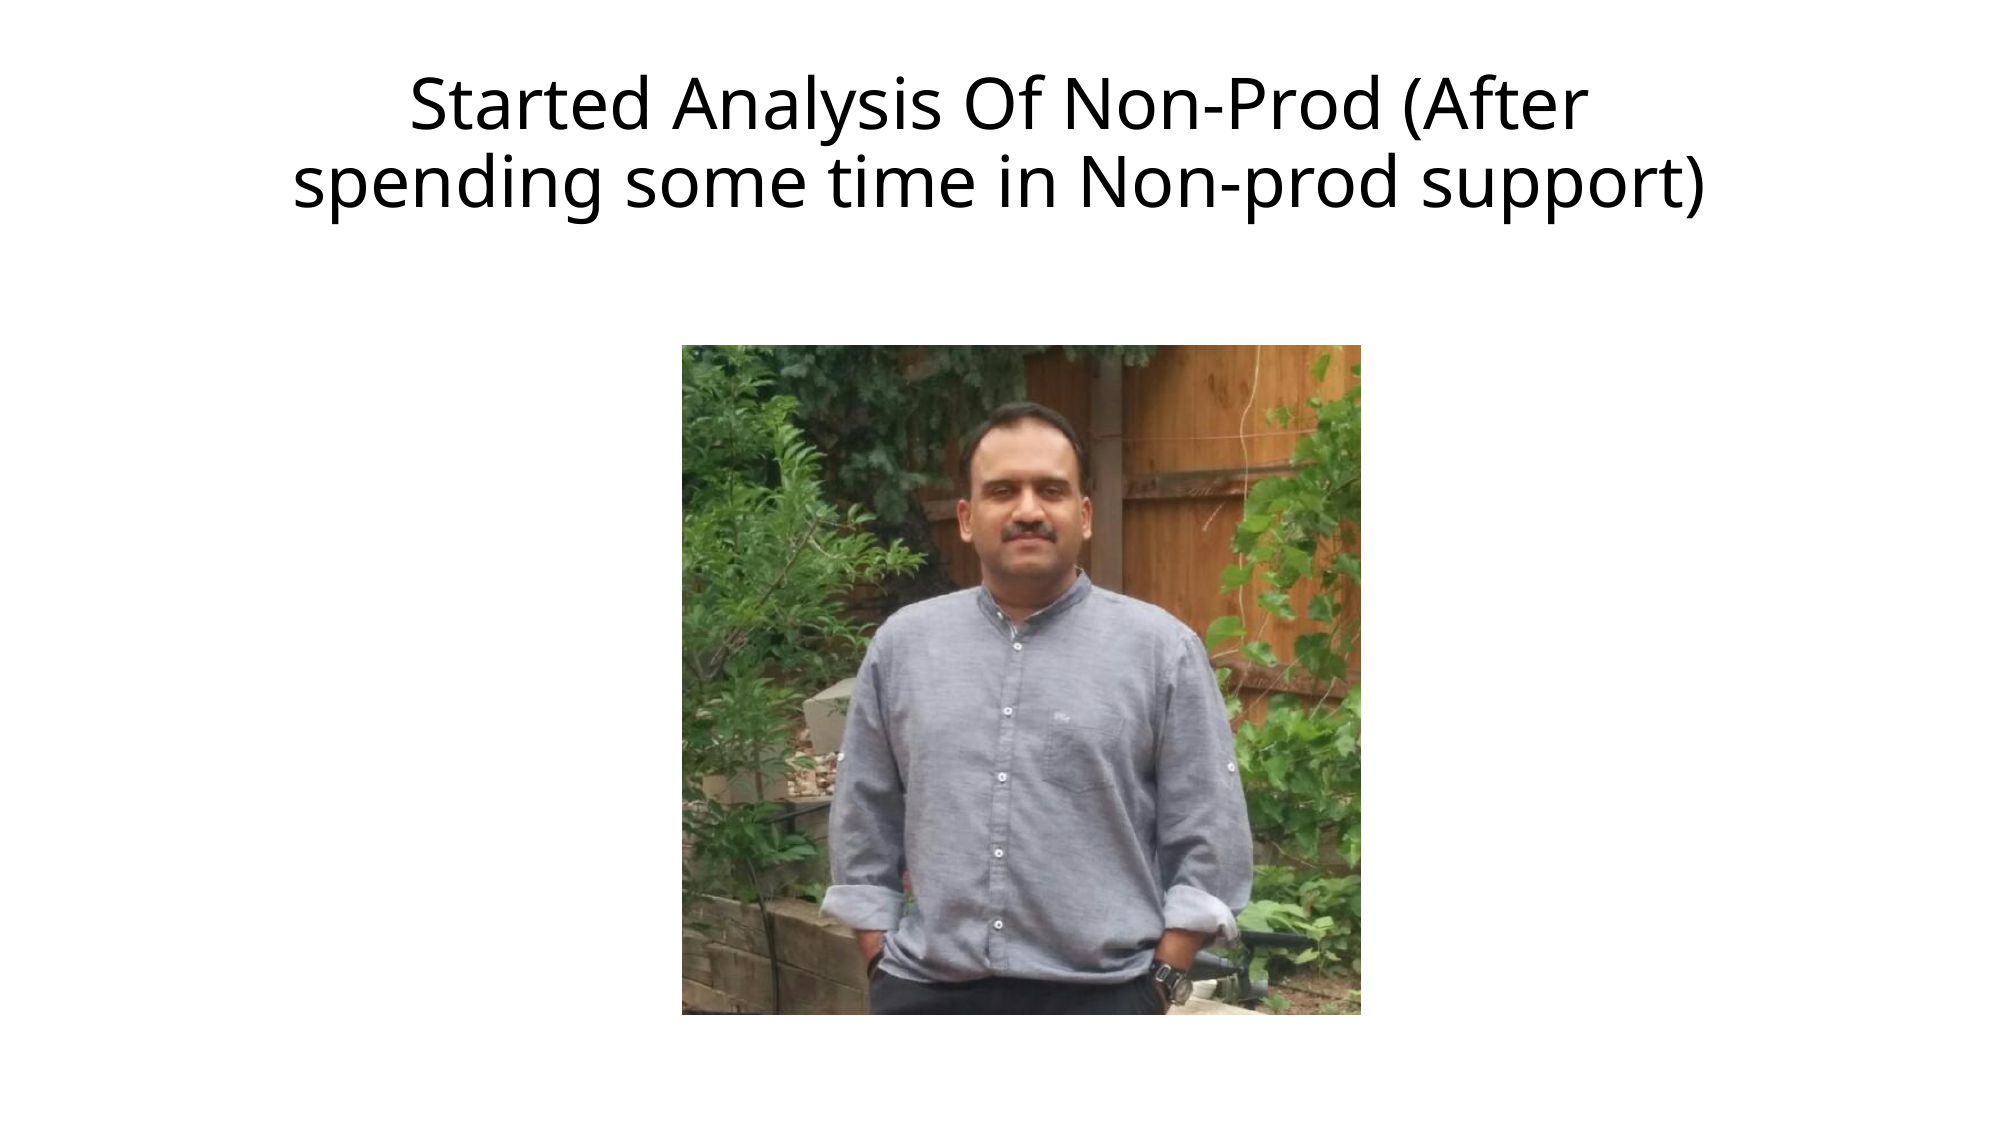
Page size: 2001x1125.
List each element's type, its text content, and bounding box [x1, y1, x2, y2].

picture [682, 345, 1361, 1021]
title Started Analysis Of Non-Prod (After spending some time in Non-prod support) [249, 40, 1750, 231]
